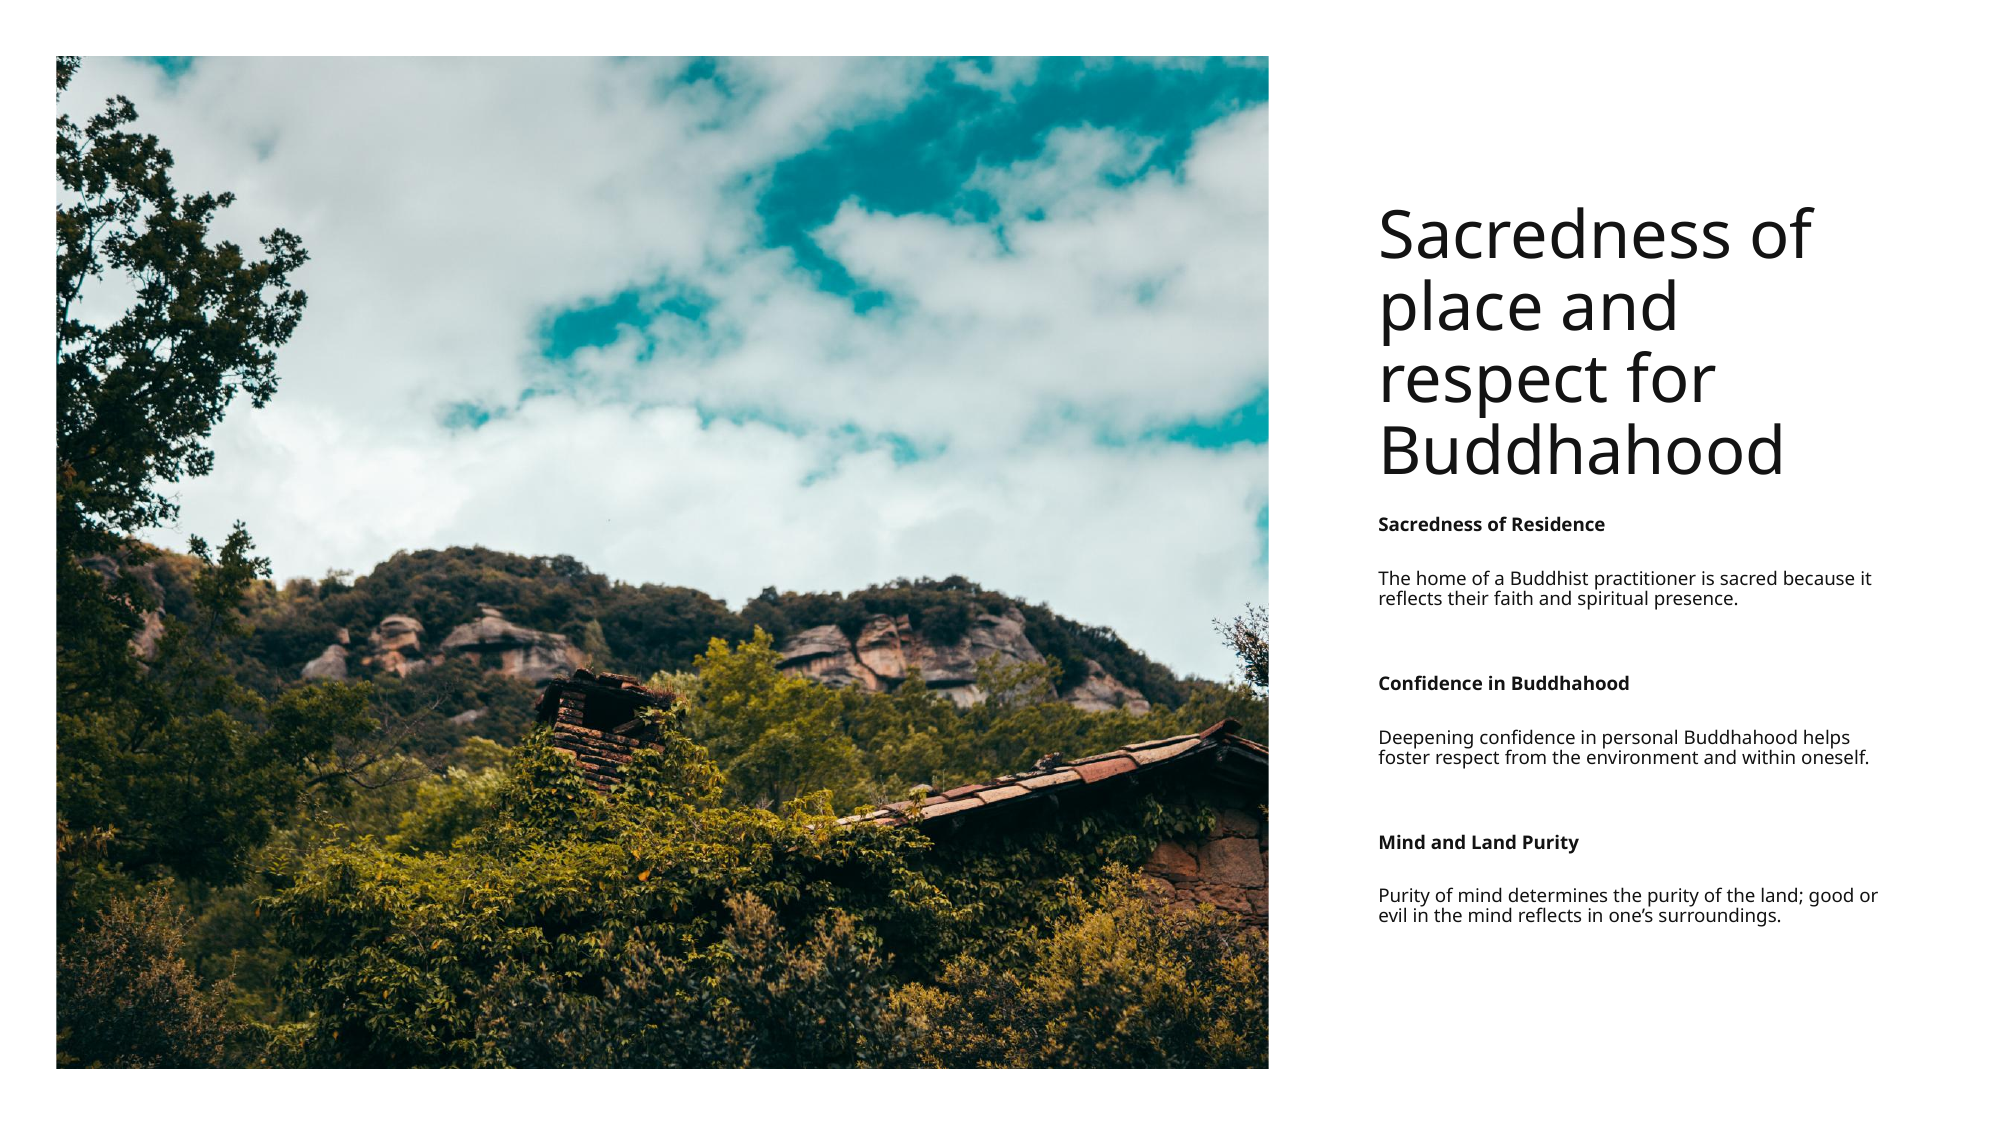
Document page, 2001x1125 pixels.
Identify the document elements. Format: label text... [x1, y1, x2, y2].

picture [56, 56, 1269, 1069]
title Sacredness of place and respect for Buddhahood [1363, 176, 1901, 497]
text_box Sacredness of Residence The home of a Buddhist practitioner is sacred because it reflects their faith and spiritual presence. Confidence in Buddhahood Deepening confidence in personal Buddhahood helps foster respect from the environment and within oneself. Mind and Land Purity Purity of mind determines the purity of the land; good or evil in the mind reflects in one’s surroundings. [1363, 508, 1901, 993]
